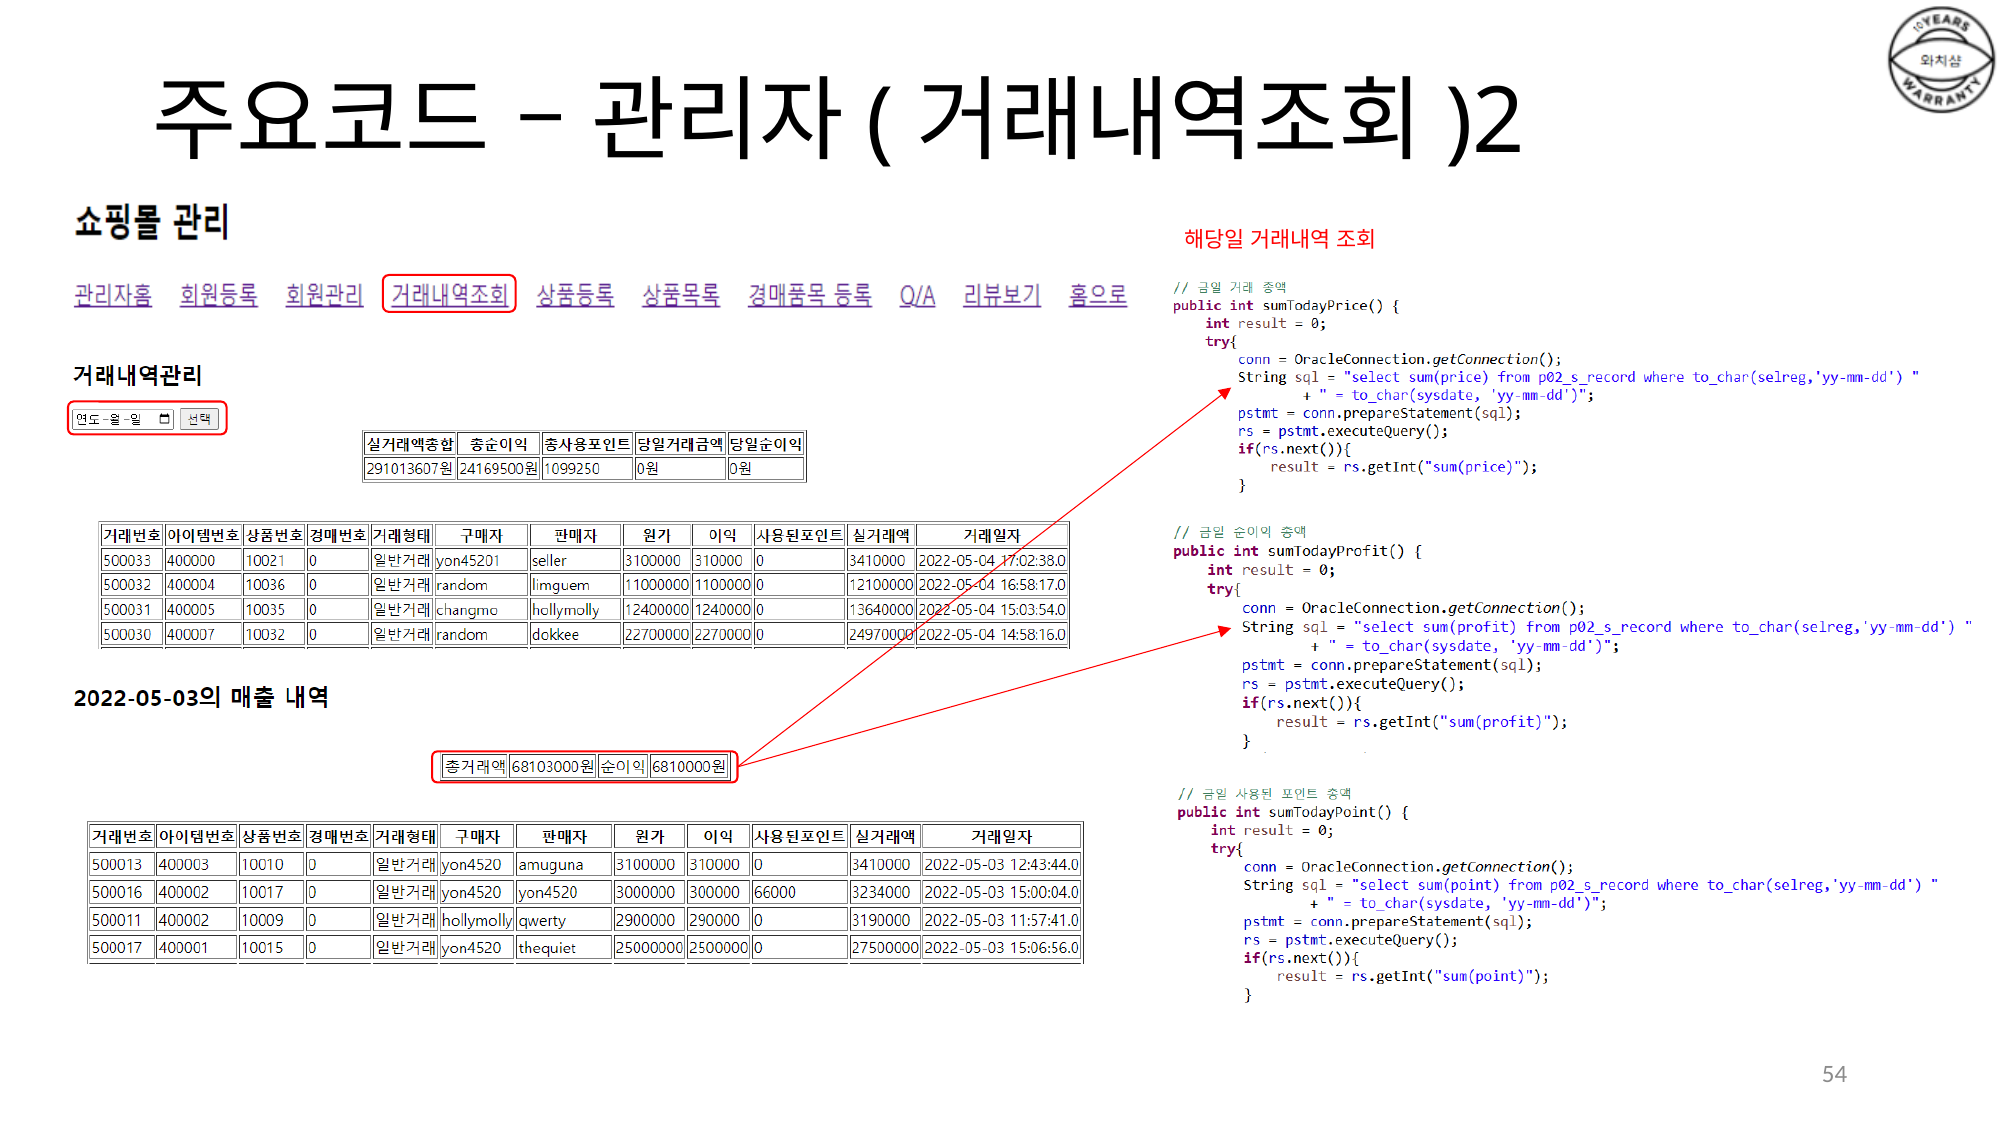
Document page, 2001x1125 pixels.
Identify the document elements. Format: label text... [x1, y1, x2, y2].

picture [1884, 2, 2000, 118]
picture [68, 185, 1143, 325]
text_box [737, 628, 1232, 767]
picture [67, 680, 1098, 964]
picture [67, 357, 1098, 649]
title 주요코드 – 관리자(거래내역조회)2 [137, 59, 1863, 186]
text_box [737, 387, 1232, 628]
slide_number 54 [1412, 1042, 1863, 1103]
picture [1173, 780, 1996, 1006]
picture [1232, 521, 1989, 753]
picture [1170, 274, 1996, 494]
text_box 해당일 거래내역 조회 [1170, 218, 1899, 260]
